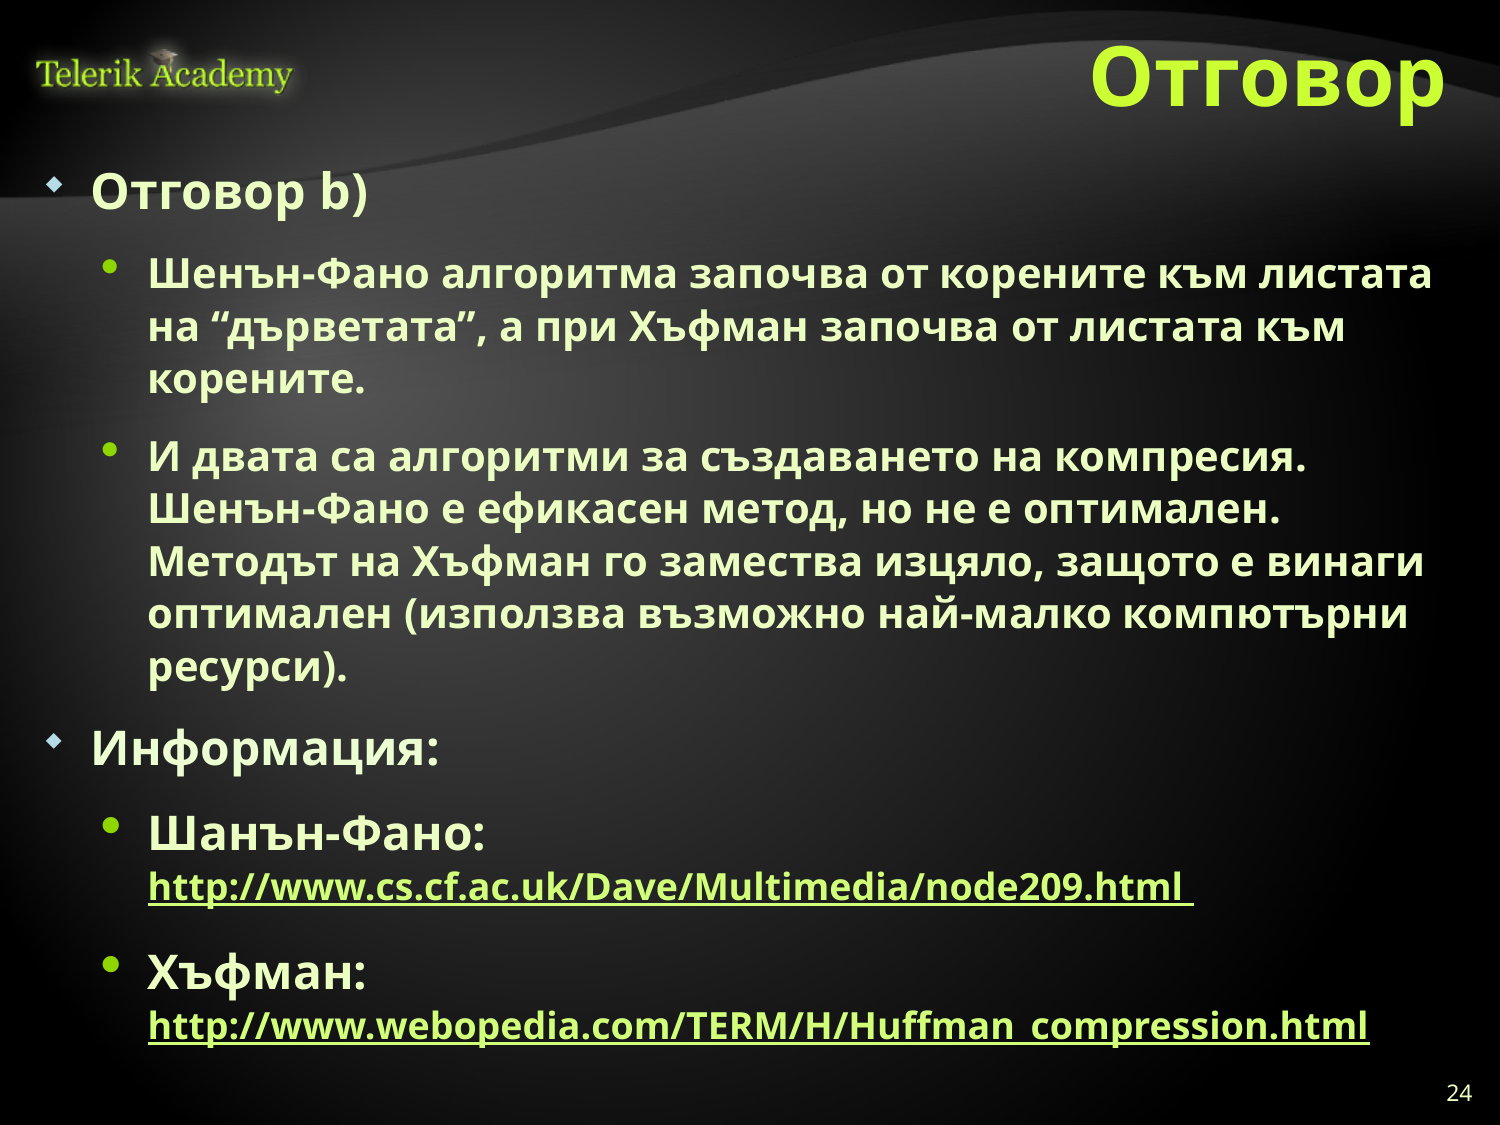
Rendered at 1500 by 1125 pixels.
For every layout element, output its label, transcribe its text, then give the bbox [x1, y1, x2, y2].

title Отговор [300, 12, 1463, 150]
list Отговор b) Шенън-Фано алгоритма започва от корените към листата на “дърветата”, а при Хъфман започва от листата към корените. И двата са алгоритми за създаването на компресия. Шенън-Фано е ефикасен метод, но не е оптимален. Методът на Хъфман го замества изцяло, защото е винаги оптимален (използва възможно най-малко компютърни ресурси). Информация: Шанън-Фано: http://www.cs.cf.ac.uk/Dave/Multimedia/node209.html Хъфман: http://www.webopedia.com/TERM/H/Huffman_compression.html [29, 149, 1455, 1100]
picture [0, 0, 1500, 1125]
slide_number 24 [1412, 1074, 1488, 1113]
